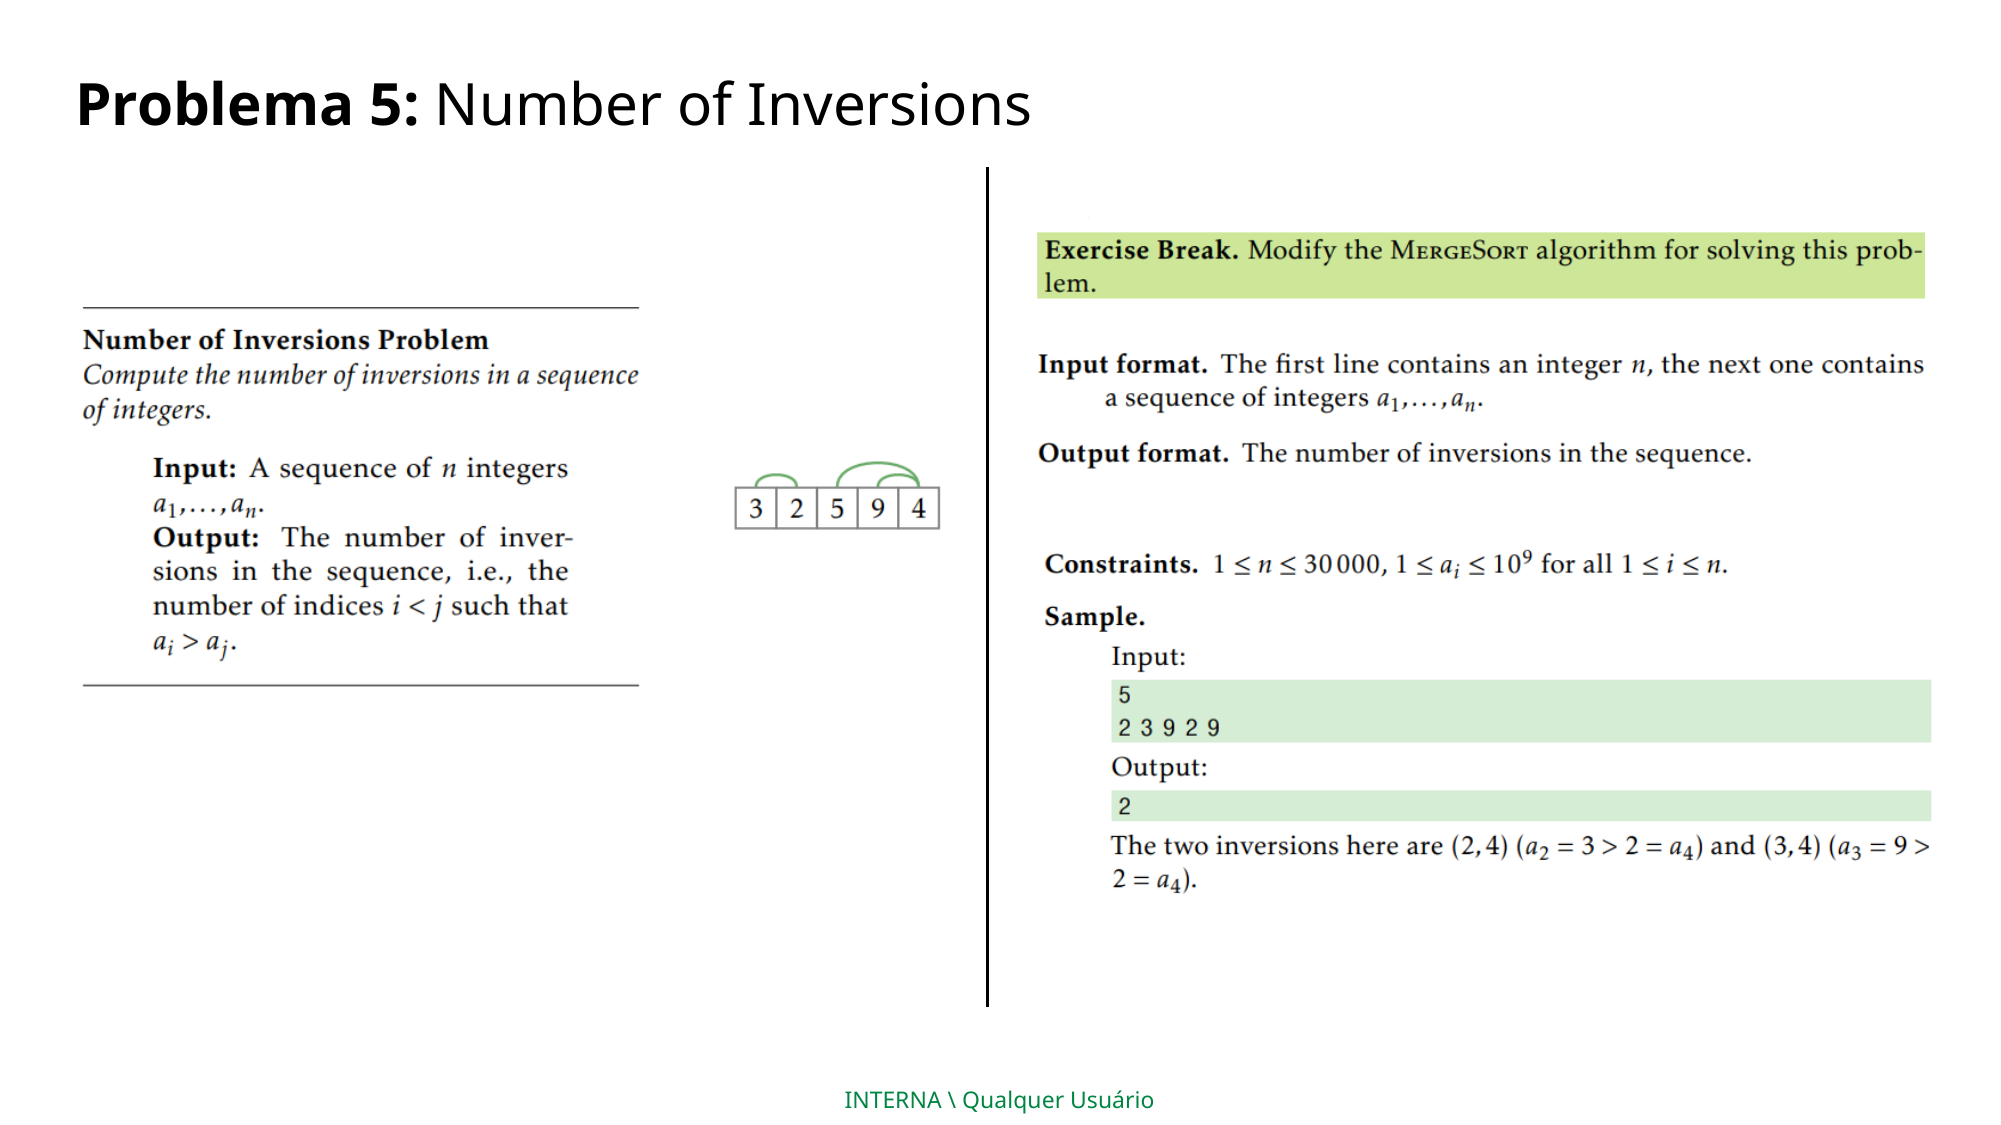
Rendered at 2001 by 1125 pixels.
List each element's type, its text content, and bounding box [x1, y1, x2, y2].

picture [1012, 217, 1954, 484]
picture [77, 299, 971, 707]
title Problema 5: Number of Inversions [60, 46, 1932, 167]
picture [1040, 535, 1954, 908]
